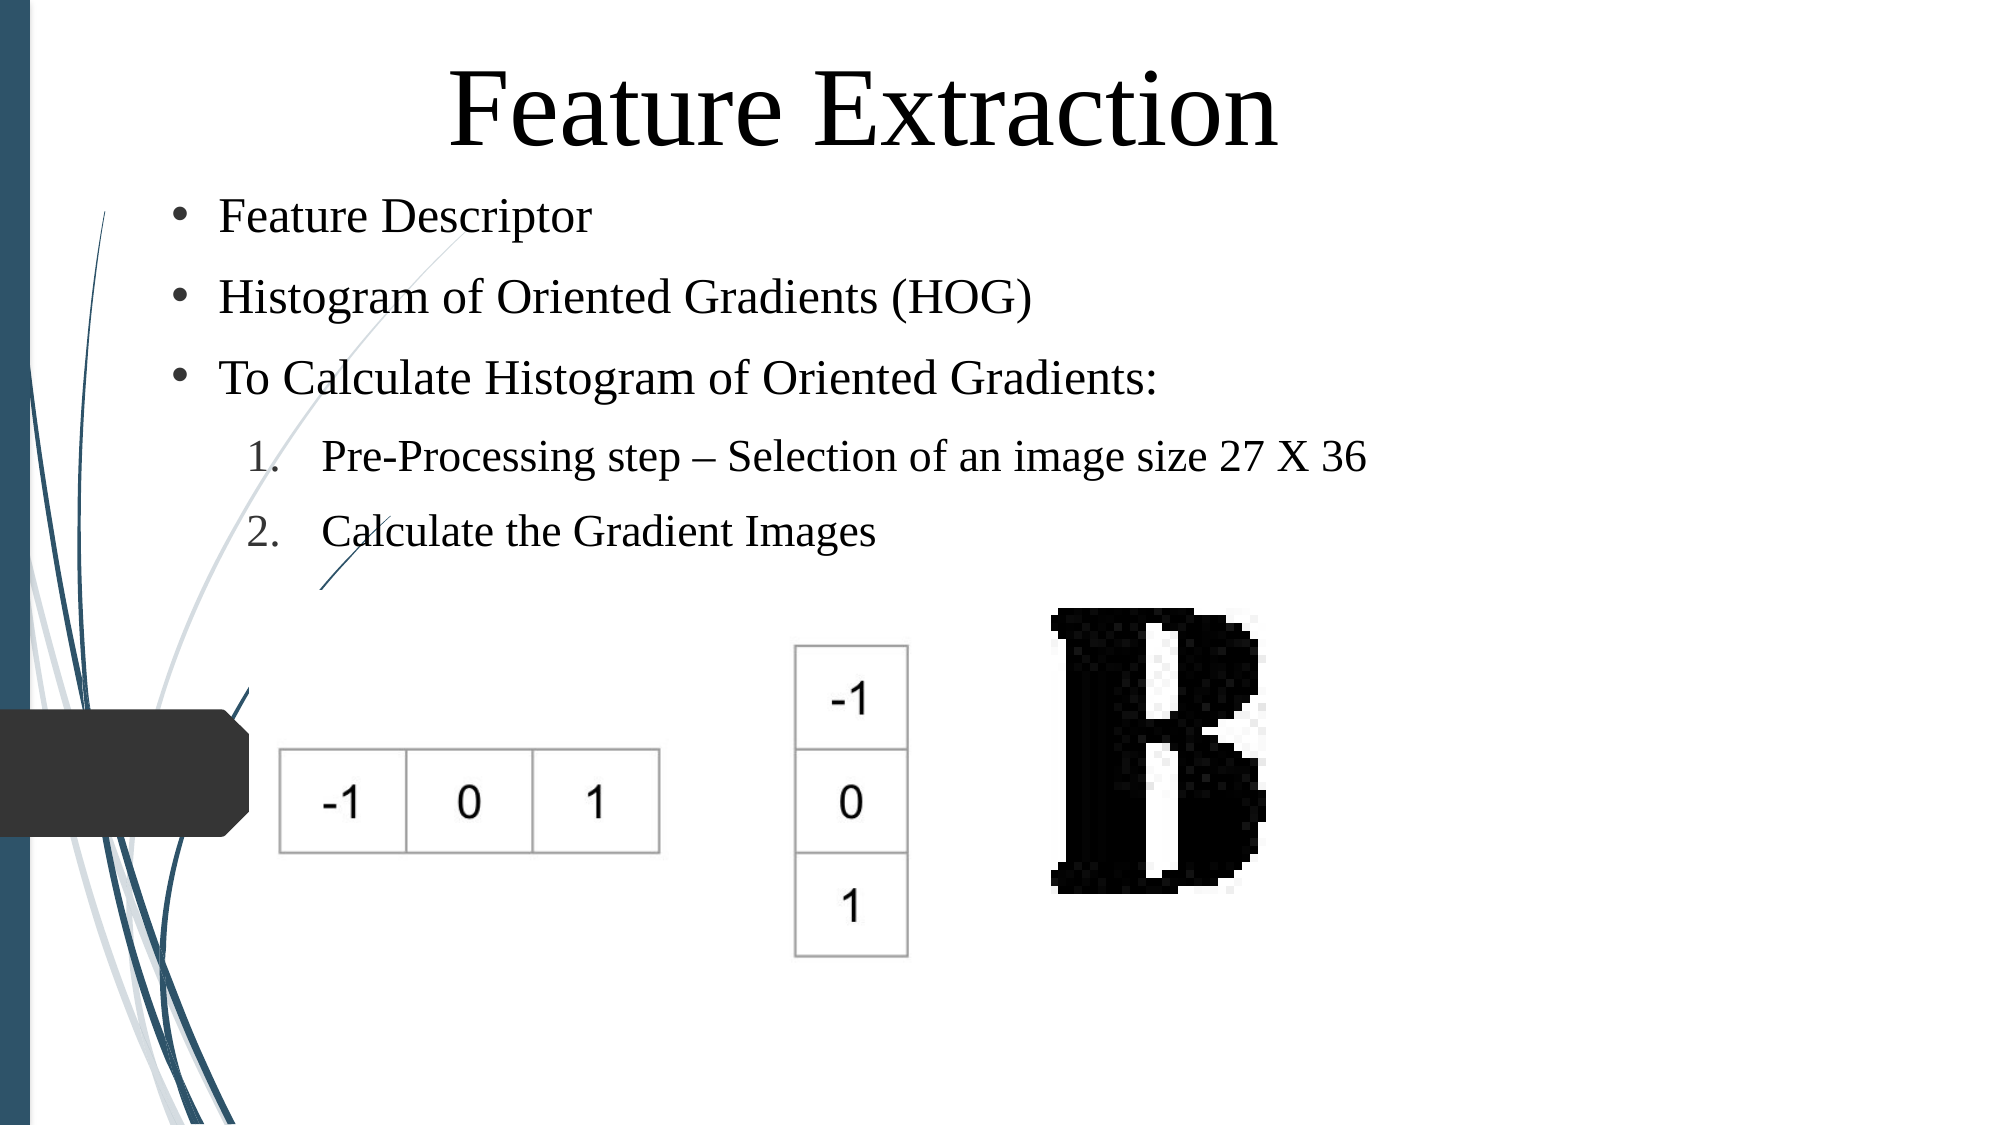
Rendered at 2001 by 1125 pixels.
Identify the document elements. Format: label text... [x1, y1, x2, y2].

picture [1051, 608, 1266, 894]
text_box Feature Extraction [156, 43, 1657, 175]
text_box Feature Descriptor Histogram of Oriented Gradients (HOG) To Calculate Histogram of Oriented Gradients: Pre-Processing step – Selection of an image size 27 X 36 Calculate the Gradient Images [156, 175, 1729, 1097]
picture [249, 590, 937, 1014]
